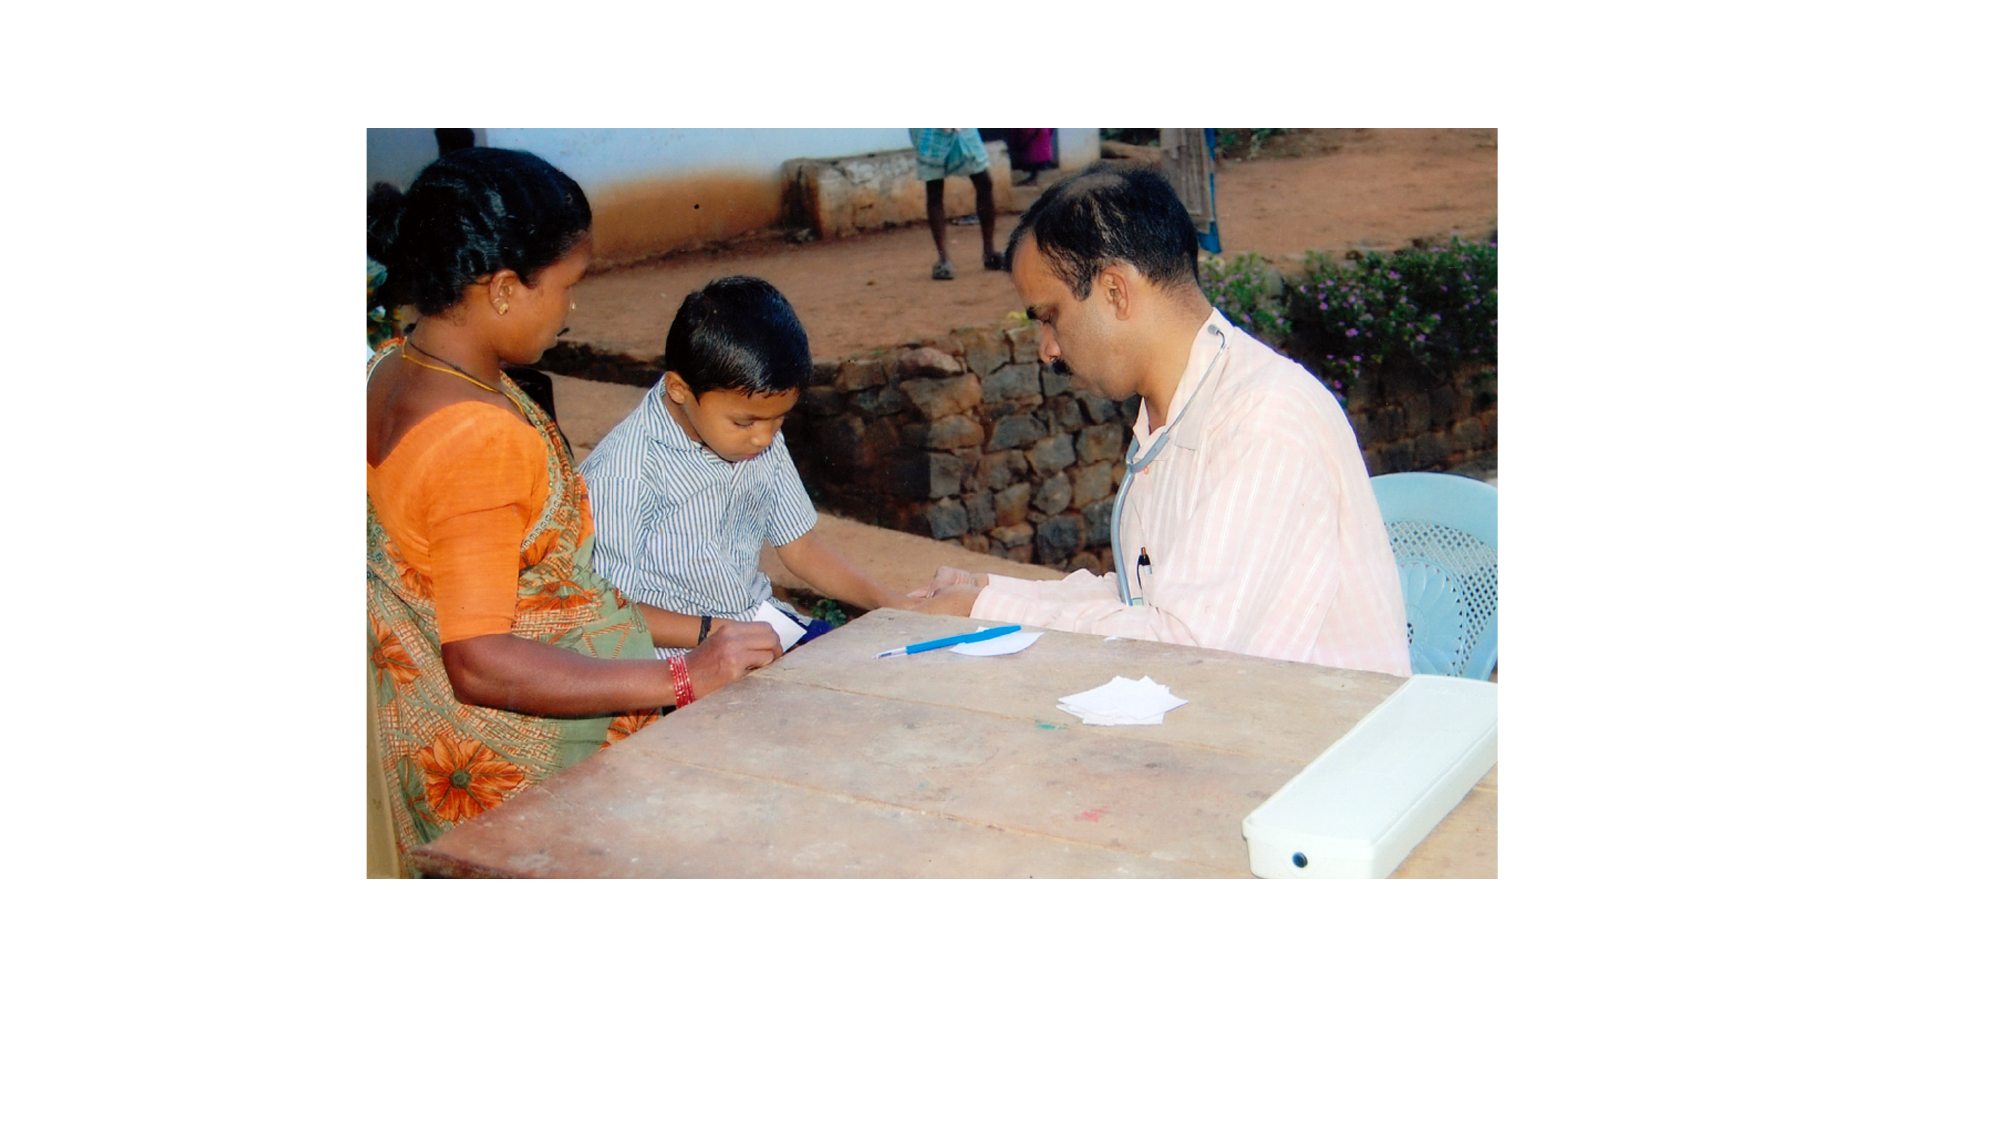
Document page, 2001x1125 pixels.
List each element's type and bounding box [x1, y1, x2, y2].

picture [366, 128, 1498, 879]
